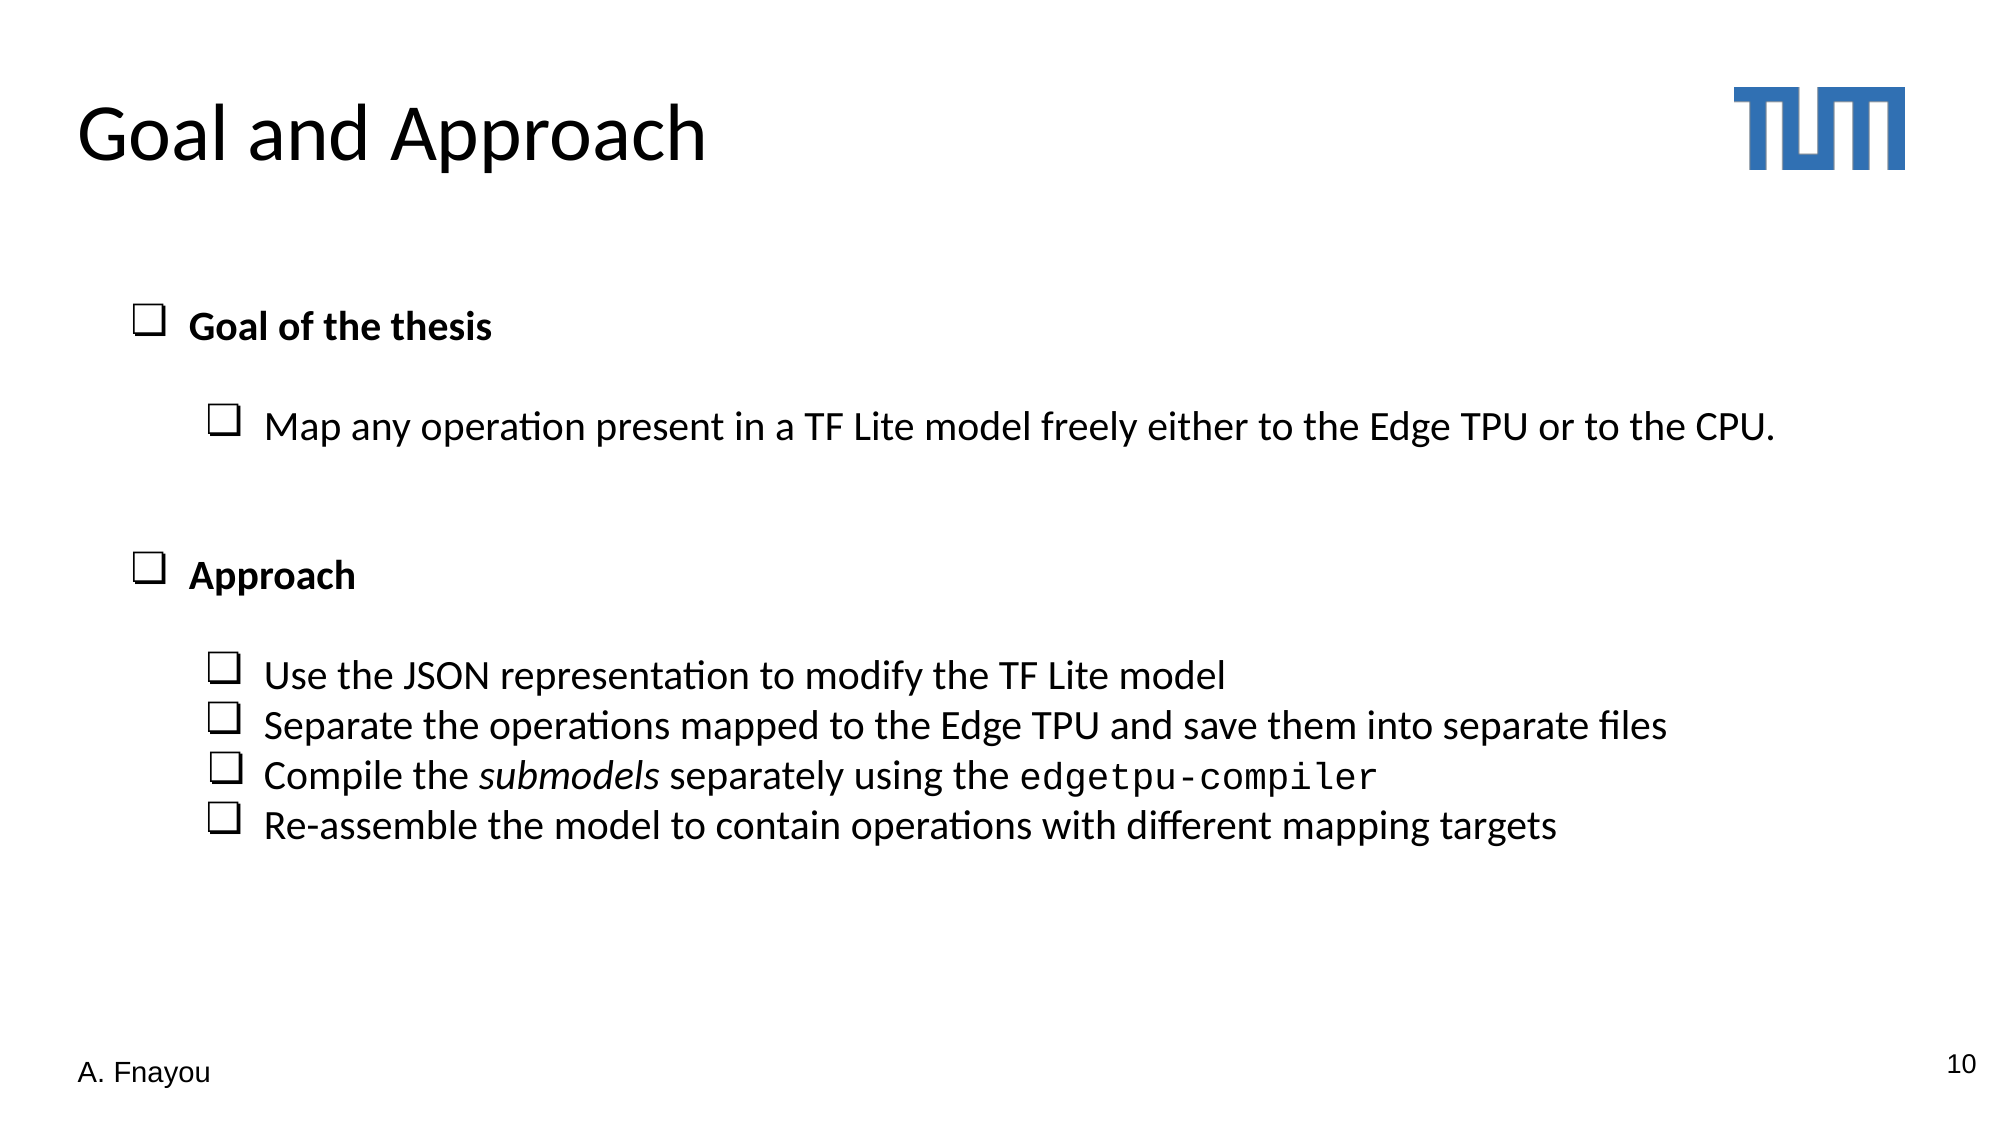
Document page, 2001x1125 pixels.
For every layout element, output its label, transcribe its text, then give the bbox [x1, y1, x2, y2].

text_box Goal and Approach [62, 64, 1698, 192]
picture [1734, 86, 1905, 171]
text_box A. Fnayou [62, 1038, 233, 1104]
text_box Goal of the thesis Map any operation present in a TF Lite model freely either to the Edge TPU or to the CPU. [99, 283, 1901, 464]
text_box Approach Use the JSON representation to modify the TF Lite model Separate the operations mapped to the Edge TPU and save them into separate files Compile the submodels separately using the edgetpu-compiler Re-assemble the model to contain operations with different mapping targets [99, 532, 1901, 863]
slide_number ‹#› [1871, 1038, 1992, 1125]
